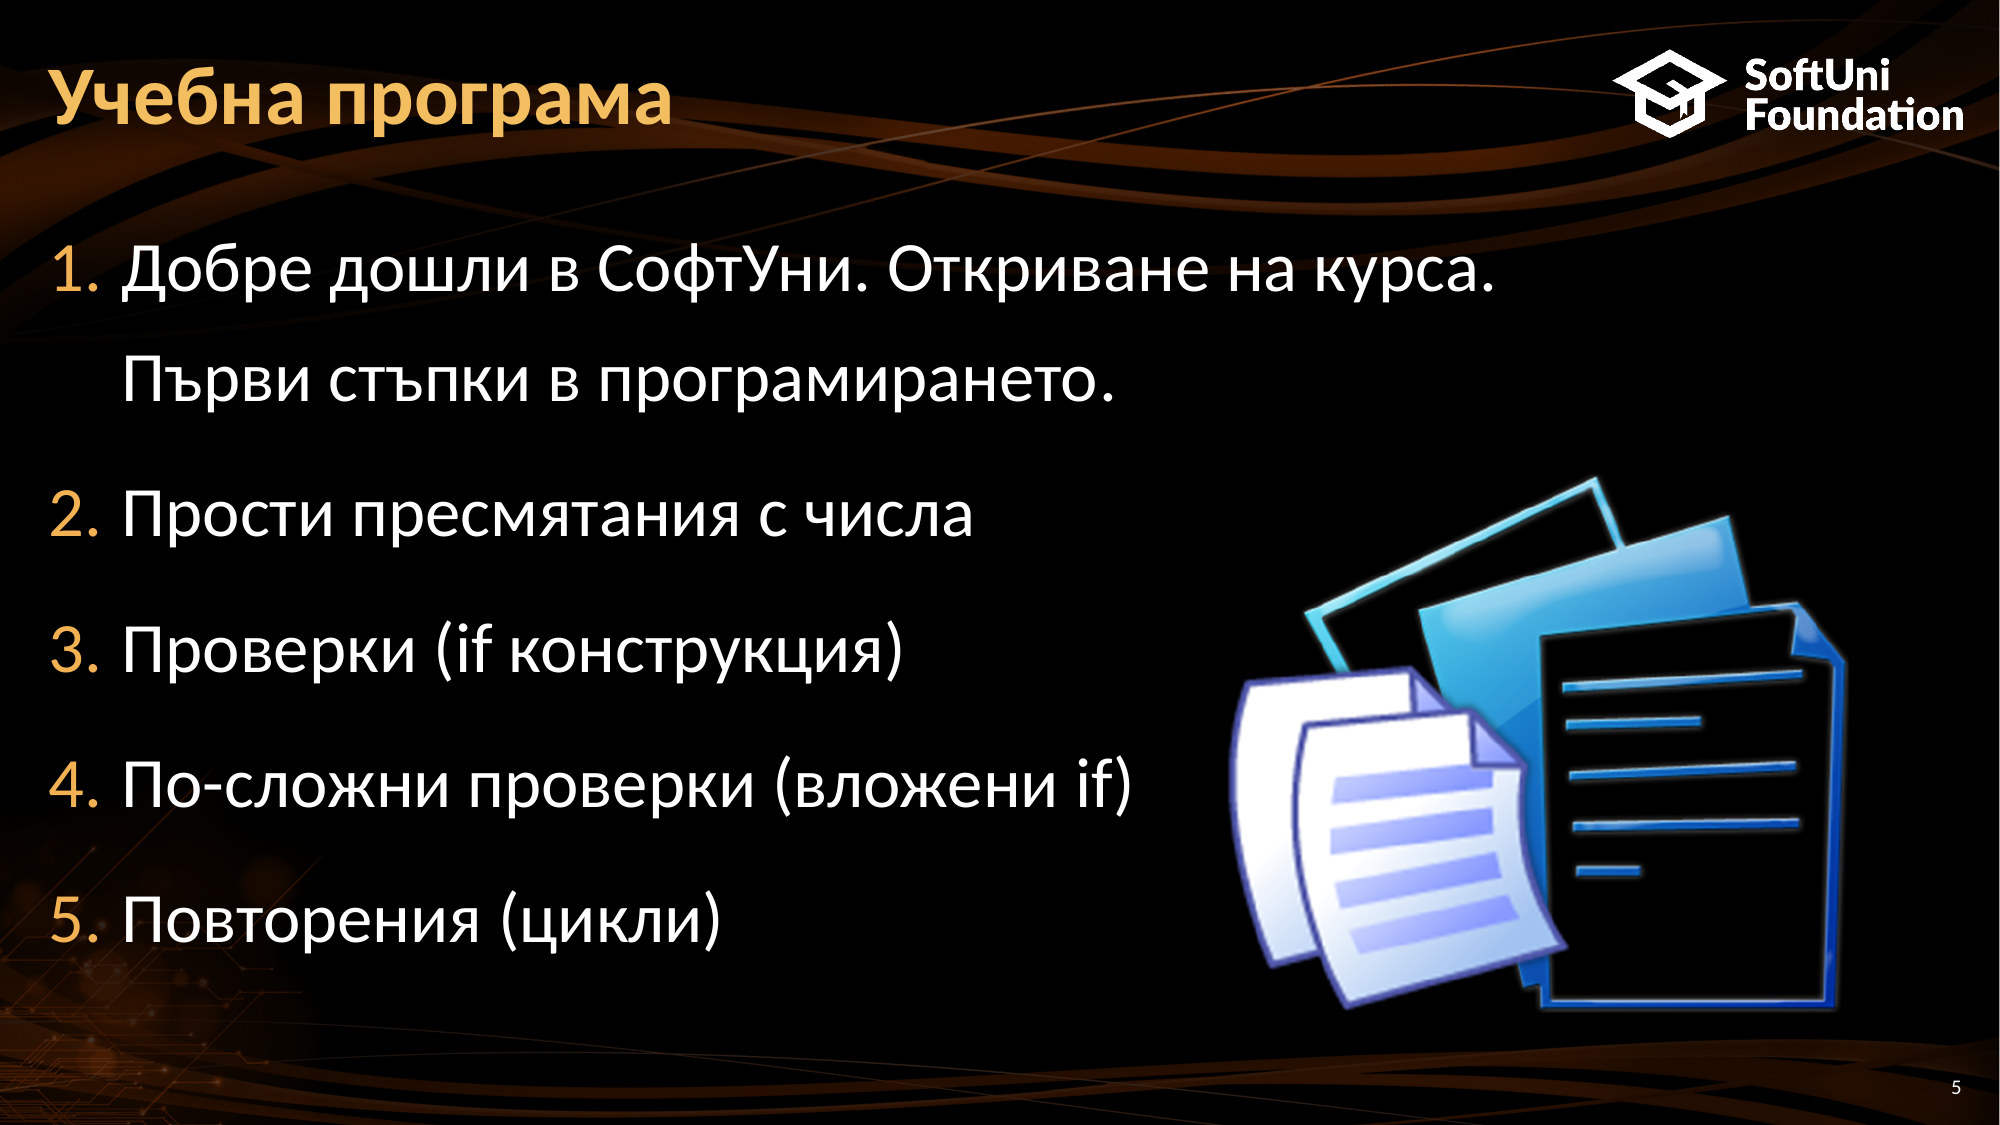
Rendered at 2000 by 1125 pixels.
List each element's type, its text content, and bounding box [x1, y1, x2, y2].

list Добре дошли в СофтУни. Откриване на курса. Първи стъпки в програмирането. Прости пресмятания с числа Проверки (if конструкция) По-сложни проверки (вложени if) Повторения (цикли) [31, 188, 1968, 1103]
title Учебна програма [30, 6, 1602, 189]
picture [0, 0, 2000, 1125]
